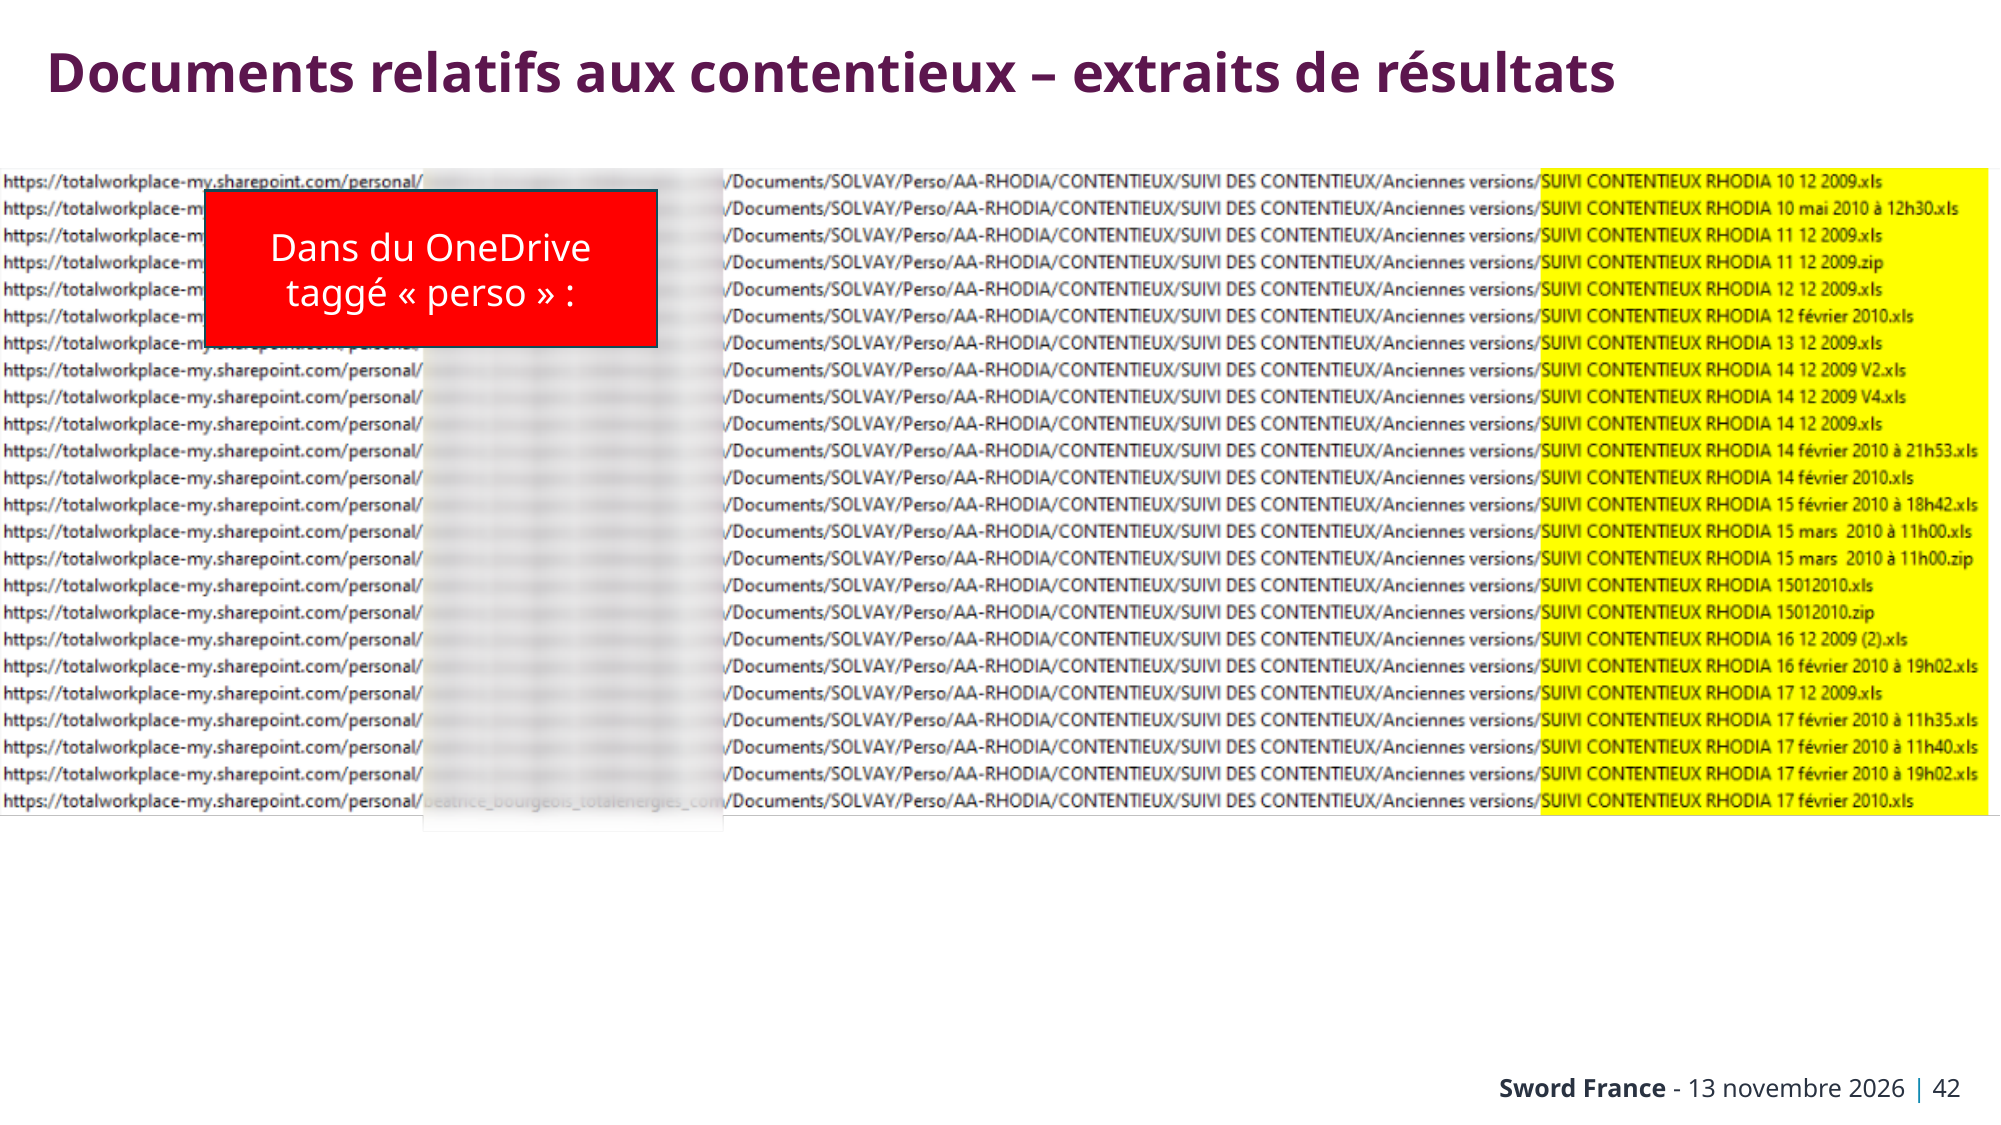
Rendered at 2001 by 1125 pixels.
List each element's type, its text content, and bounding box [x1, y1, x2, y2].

title Documents relatifs aux contentieux – extraits de résultats [31, 47, 1936, 103]
picture [0, 168, 2000, 840]
